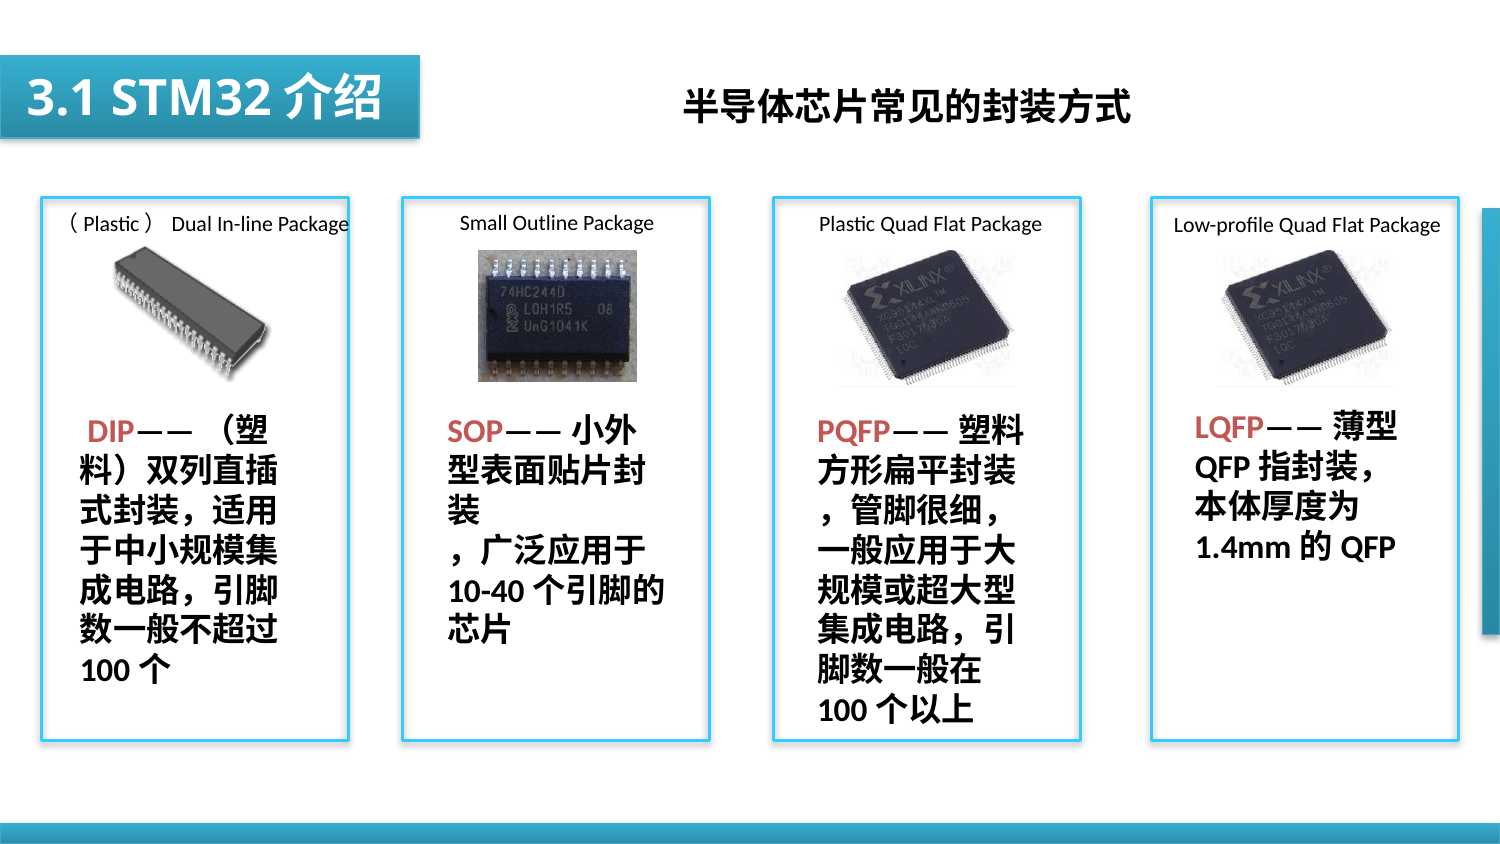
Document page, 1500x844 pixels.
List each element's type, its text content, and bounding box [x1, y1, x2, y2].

text_box [773, 197, 1081, 741]
picture [839, 249, 1015, 387]
text_box Plastic Quad Flat Package [804, 201, 1058, 243]
text_box [0, 55, 420, 139]
text_box [41, 197, 349, 201]
text_box 半导体芯片常见的封装方式 [667, 75, 1152, 135]
text_box [41, 243, 349, 741]
text_box [402, 197, 710, 741]
picture [1217, 249, 1393, 387]
picture [108, 240, 272, 383]
text_box （Plastic）Dual In-line Package [41, 201, 365, 243]
text_box 3.1 STM32介绍 [11, 57, 399, 133]
text_box Small Outline Package [445, 201, 670, 243]
text_box Low-profile Quad Flat Package [1159, 202, 1456, 244]
picture [478, 250, 637, 383]
text_box [1151, 197, 1459, 741]
